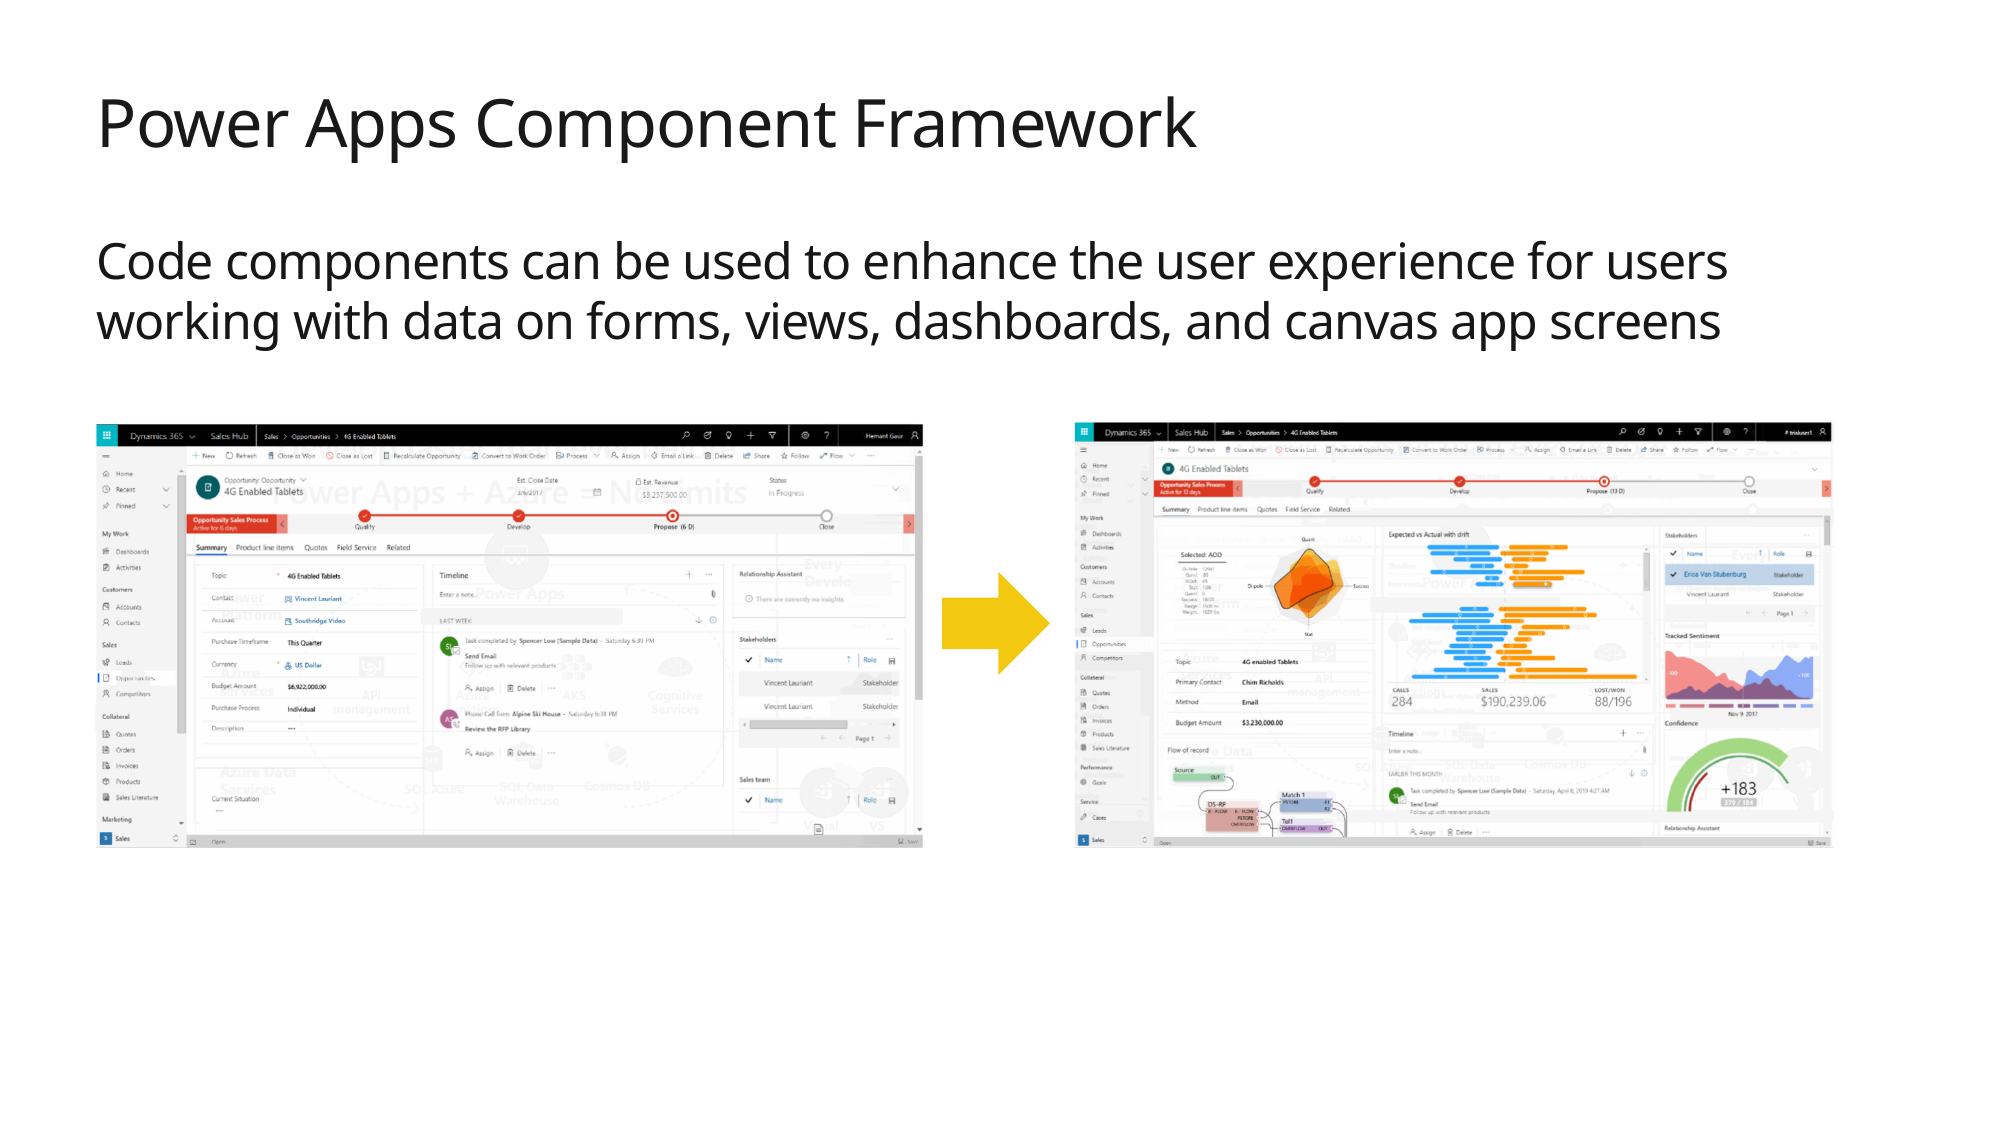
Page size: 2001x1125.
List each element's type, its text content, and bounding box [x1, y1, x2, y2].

picture [1074, 422, 1834, 850]
list Code components can be used to enhance the user experience for users working with data on forms, views, dashboards, and canvas app screens [96, 214, 1904, 337]
picture [95, 422, 926, 849]
text_box [941, 571, 1051, 676]
title Power Apps Component Framework [96, 75, 1904, 156]
